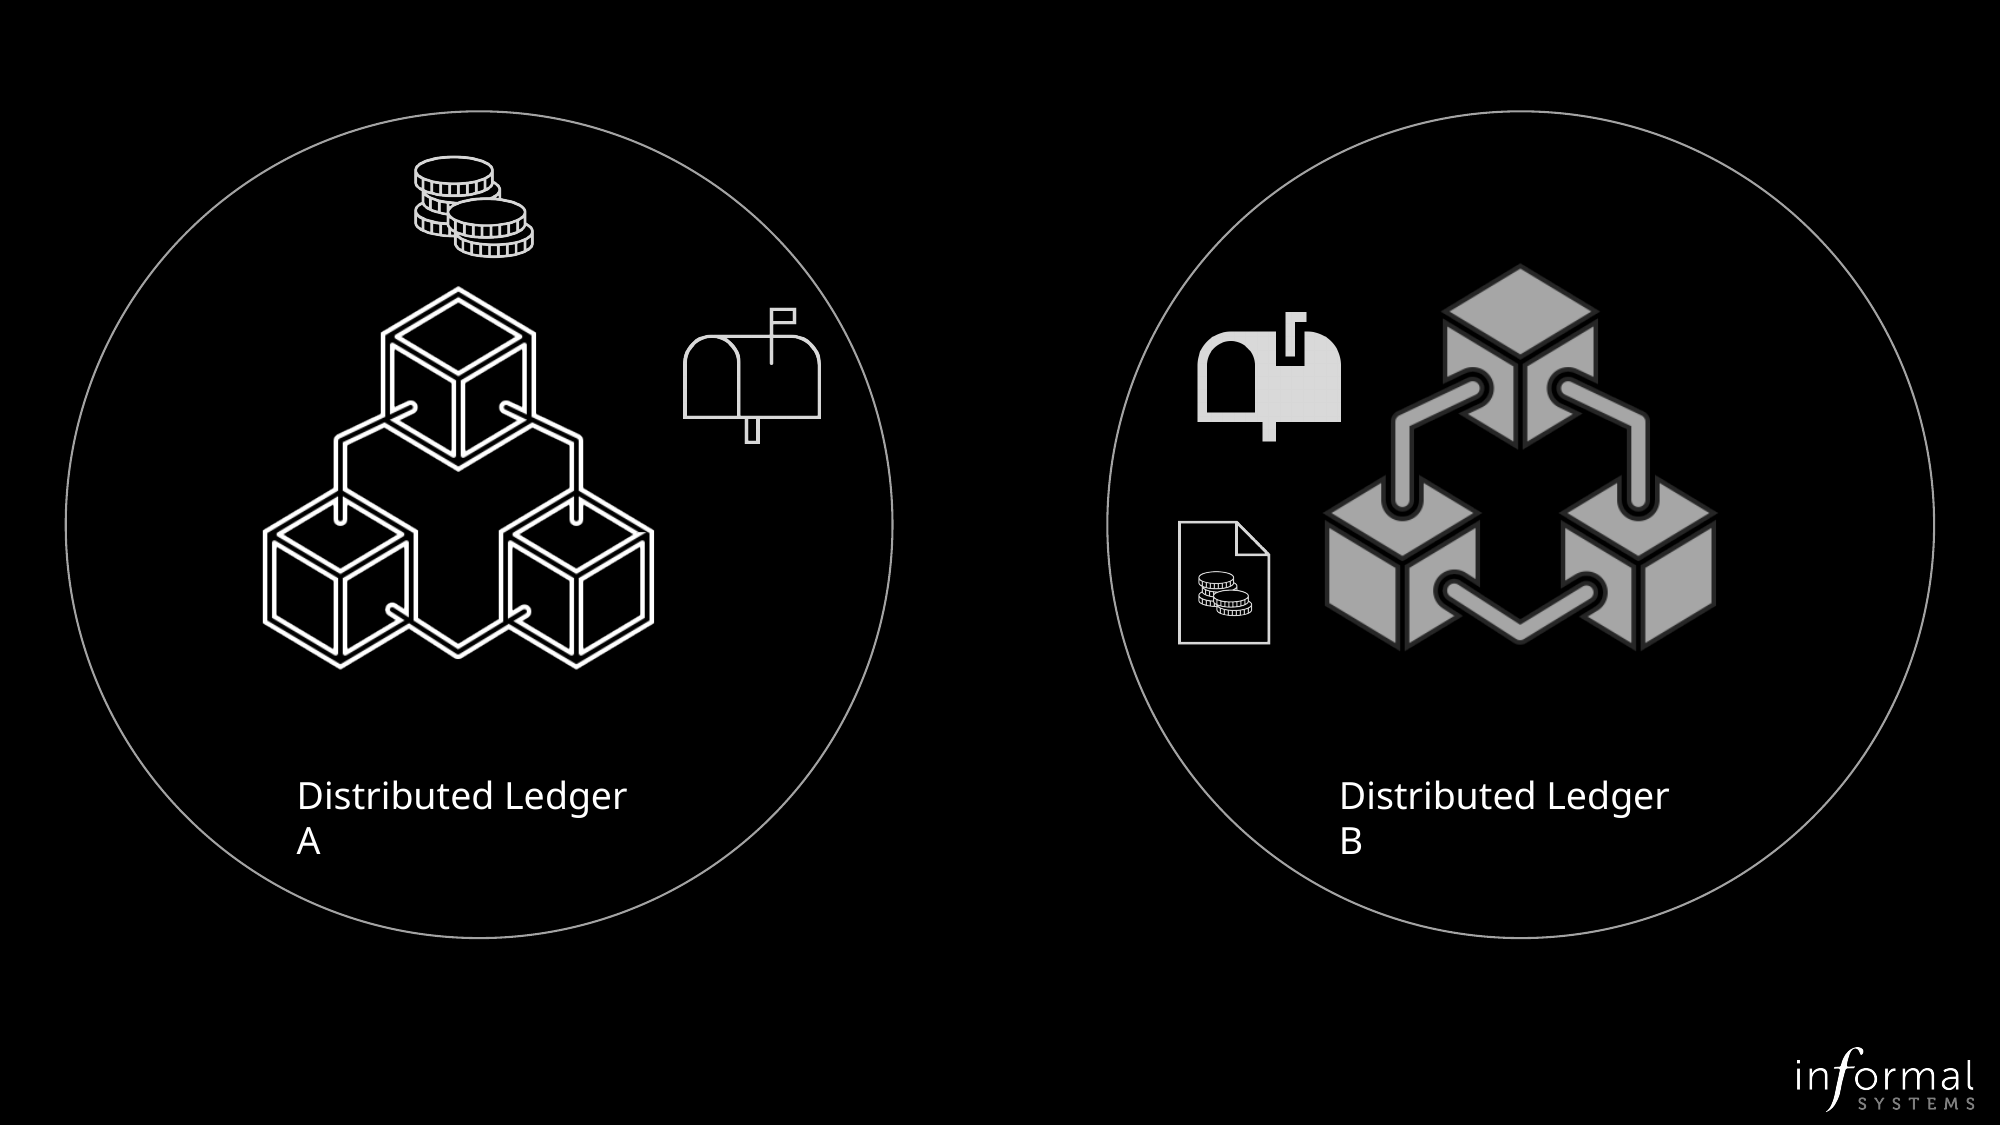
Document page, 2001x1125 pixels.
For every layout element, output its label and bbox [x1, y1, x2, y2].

text_box [64, 110, 894, 940]
text_box [1106, 110, 1936, 940]
picture [232, 135, 844, 705]
picture [1797, 1043, 1975, 1116]
picture [1150, 233, 1747, 685]
